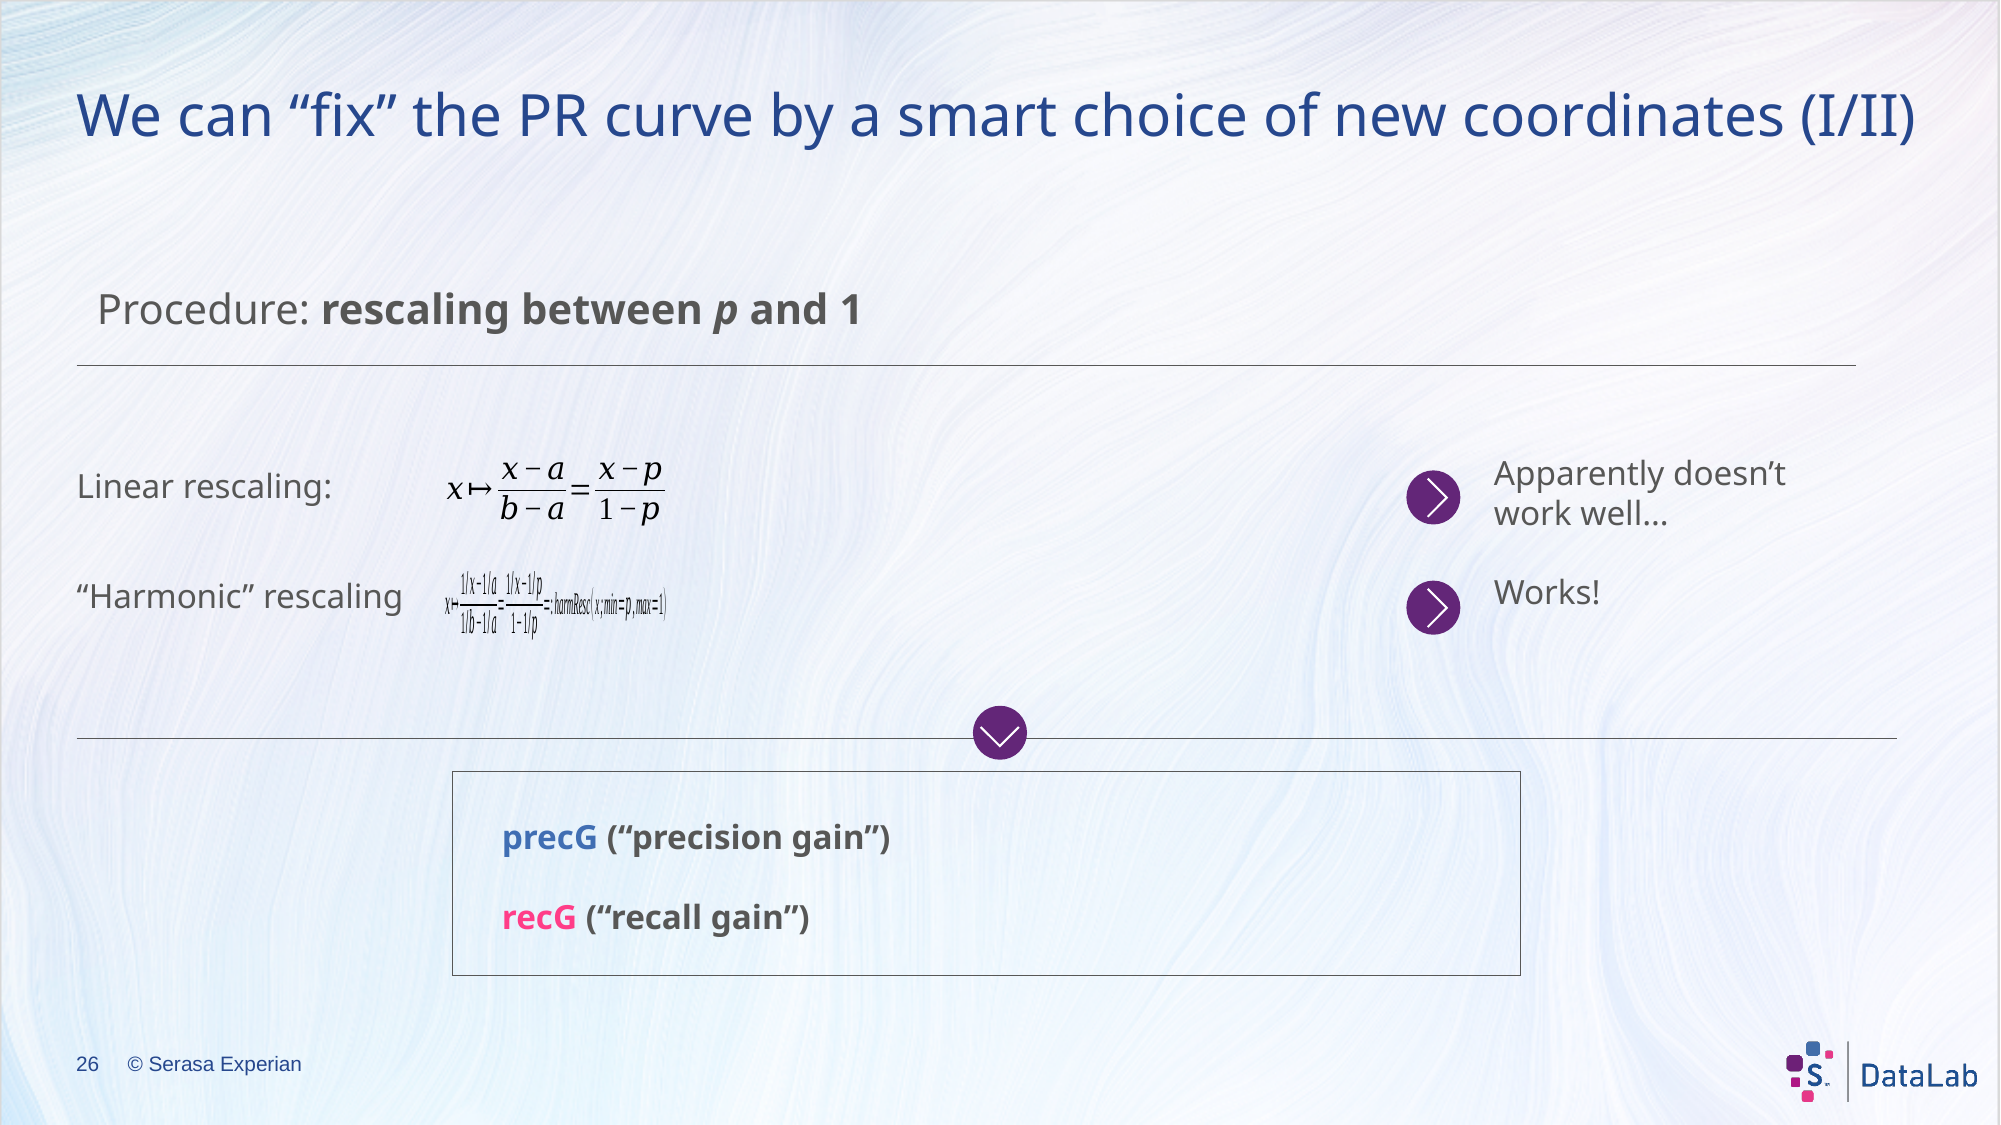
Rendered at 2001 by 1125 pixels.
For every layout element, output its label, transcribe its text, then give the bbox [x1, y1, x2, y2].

text_box [452, 771, 1522, 976]
text_box Works! [1493, 571, 1872, 661]
text_box Procedure: rescaling between p and 1 [96, 283, 1844, 365]
text_box Apparently doesn’t work well… [1493, 452, 1872, 542]
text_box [1406, 470, 1461, 525]
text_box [1406, 580, 1461, 635]
picture [0, 0, 2000, 1125]
text_box “Harmonic” rescaling [76, 575, 416, 665]
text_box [972, 705, 1027, 760]
title We can “fix” the PR curve by a smart choice of new coordinates (I/II) [76, 86, 1924, 252]
text_box Linear rescaling: [76, 465, 355, 555]
